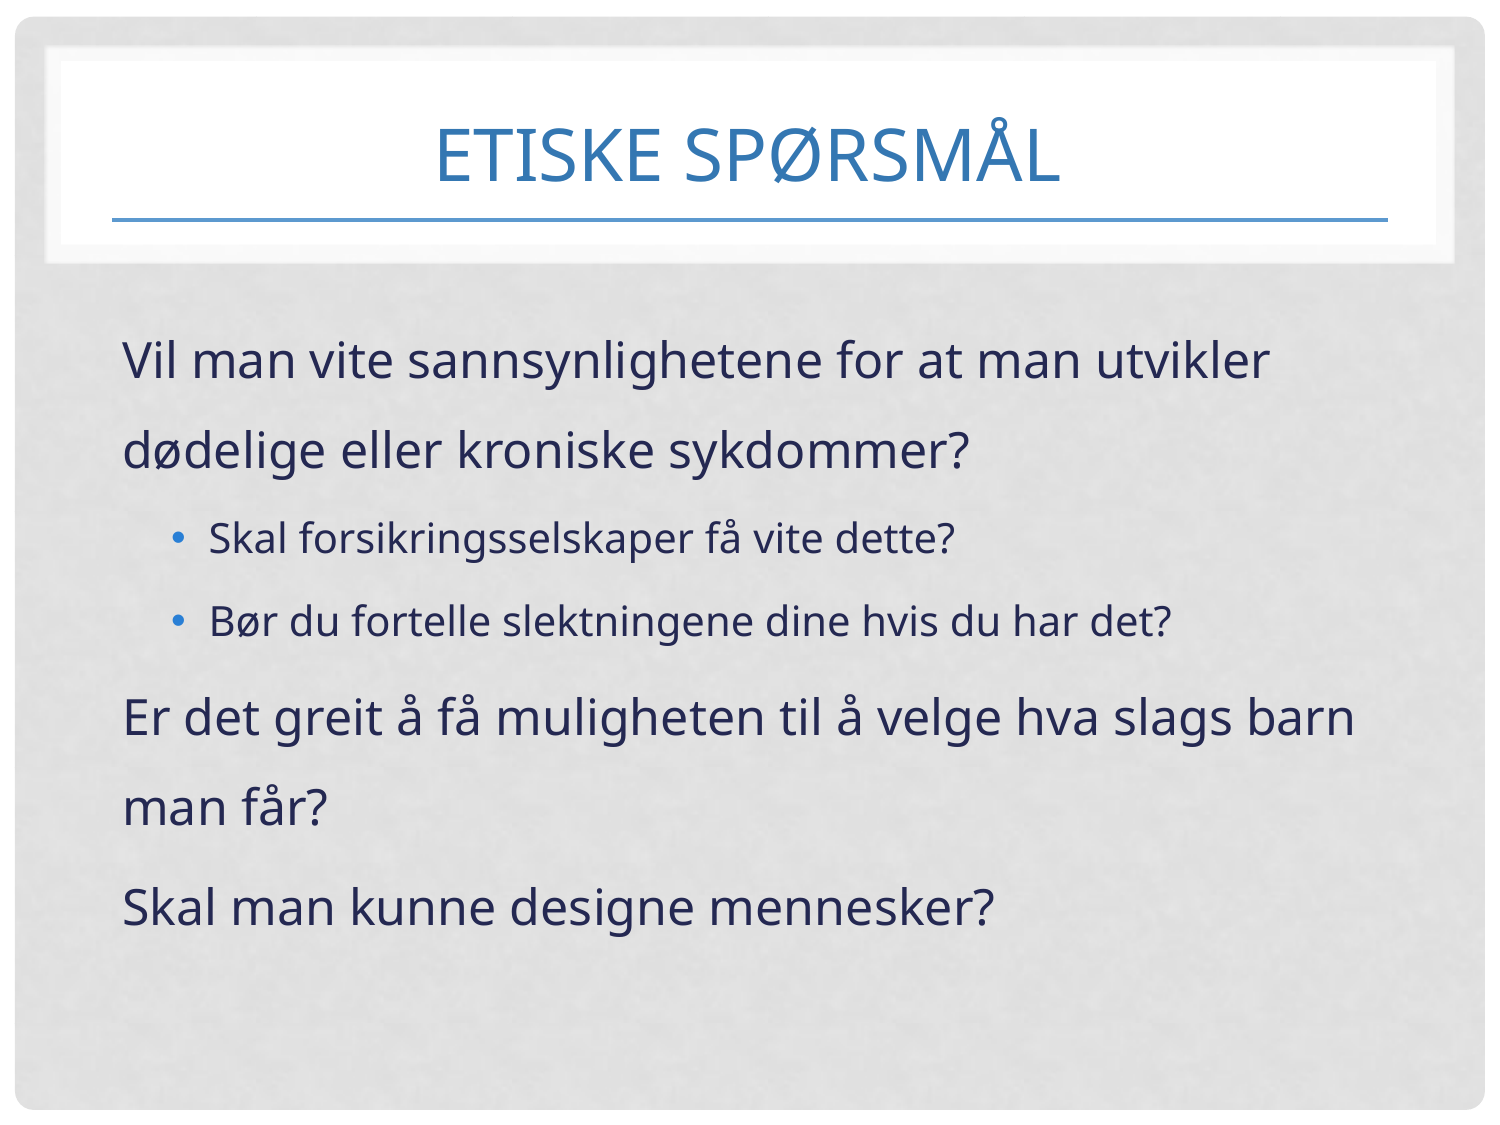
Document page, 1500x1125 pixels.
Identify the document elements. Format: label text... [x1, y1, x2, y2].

title Etiske Spørsmål [69, 66, 1425, 238]
list Vil man vite sannsynlighetene for at man utvikler dødelige eller kroniske sykdommer? Skal forsikringsselskaper få vite dette? Bør du fortelle slektningene dine hvis du har det? Er det greit å få muligheten til å velge hva slags barn man får? Skal man kunne designe mennesker? [88, 290, 1425, 1059]
